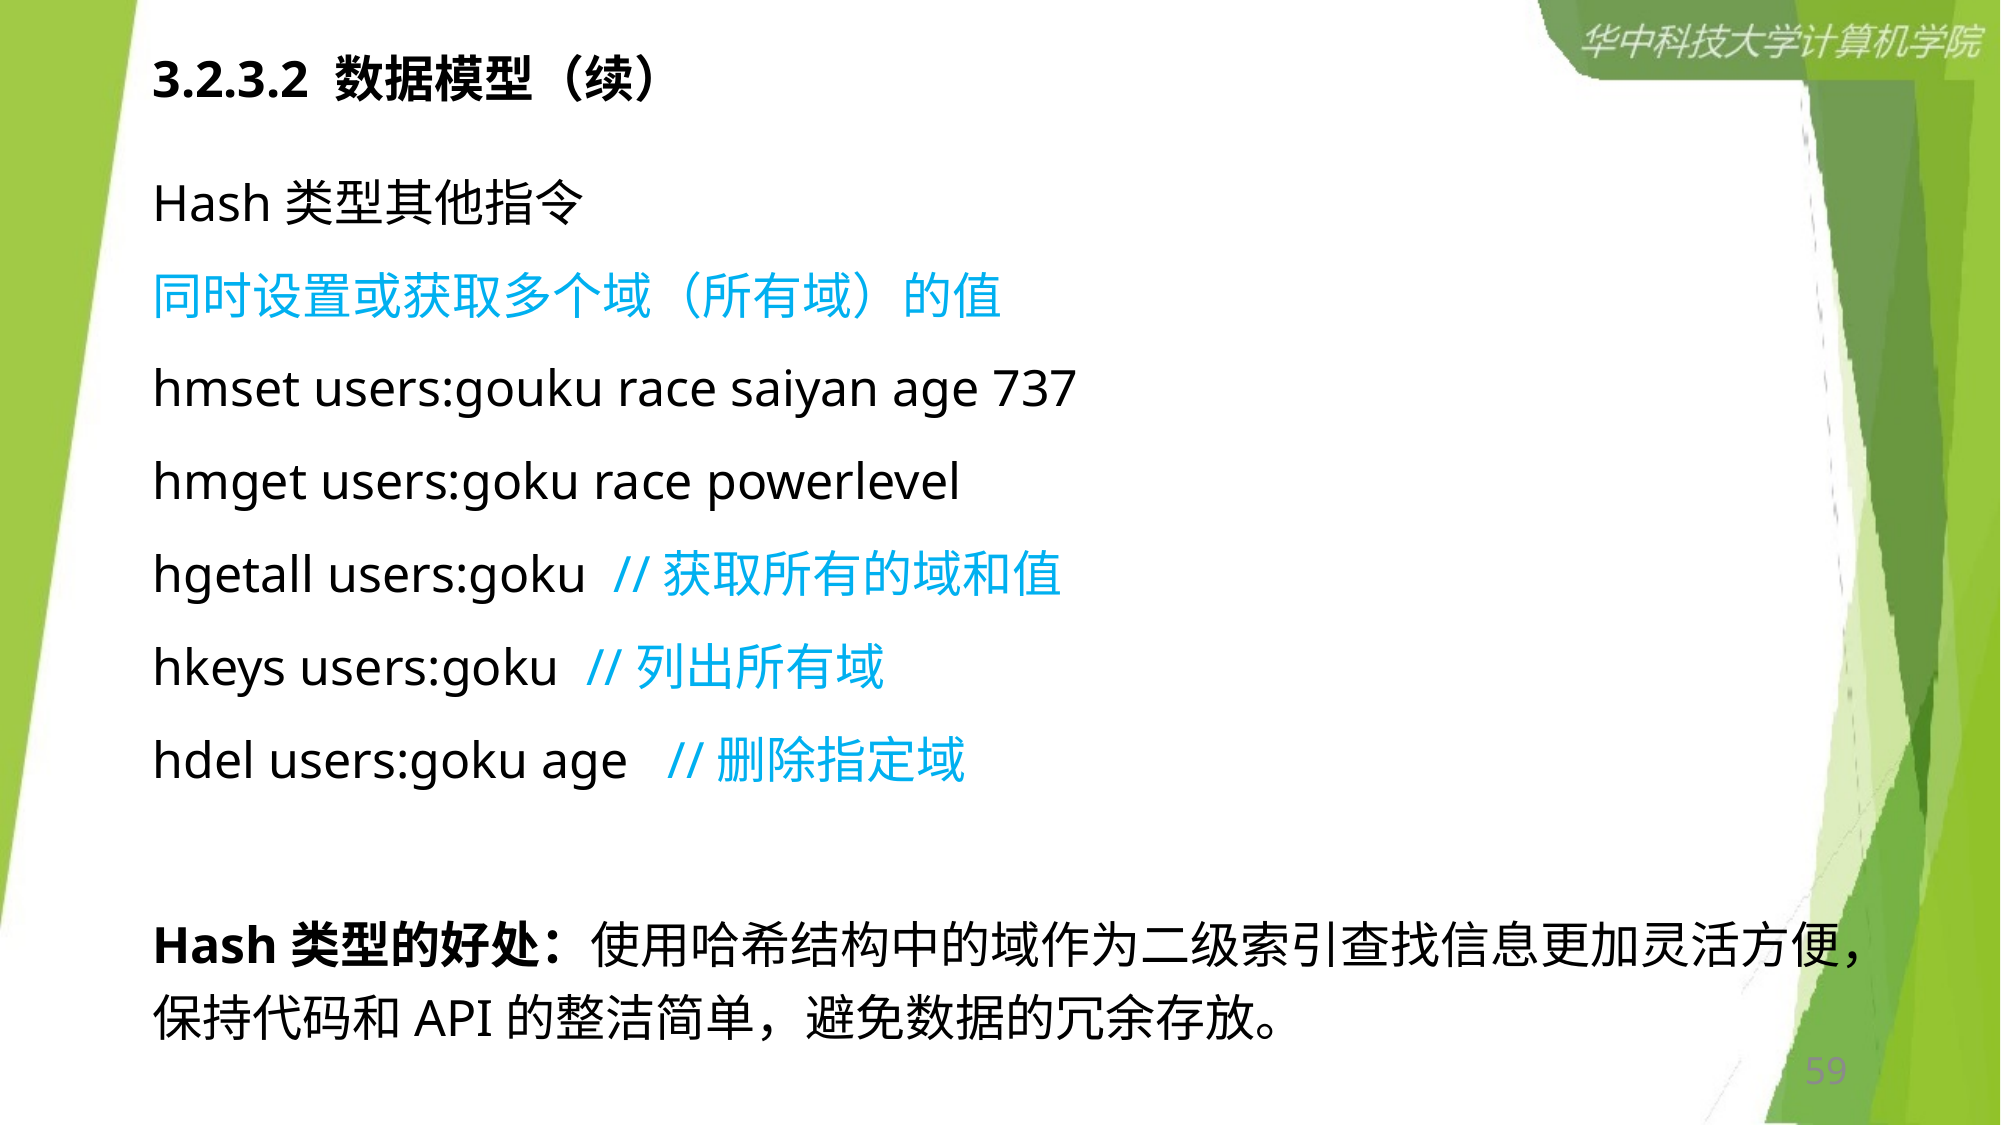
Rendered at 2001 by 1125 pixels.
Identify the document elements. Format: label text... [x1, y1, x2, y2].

slide_number 59 [1412, 1042, 1863, 1103]
title 3.2.3.2 数据模型（续） [137, 25, 1863, 119]
list Hash类型其他指令 同时设置或获取多个域（所有域）的值 hmset users:gouku race saiyan age 737 hmget users:goku race powerlevel hgetall users:goku //获取所有的域和值 hkeys users:goku //列出所有域 hdel users:goku age //删除指定域 Hash类型的好处：使用哈希结构中的域作为二级索引查找信息更加灵活方便，保持代码和API的整洁简单，避免数据的冗余存放。 [137, 151, 1863, 1043]
picture [0, 0, 2001, 1125]
